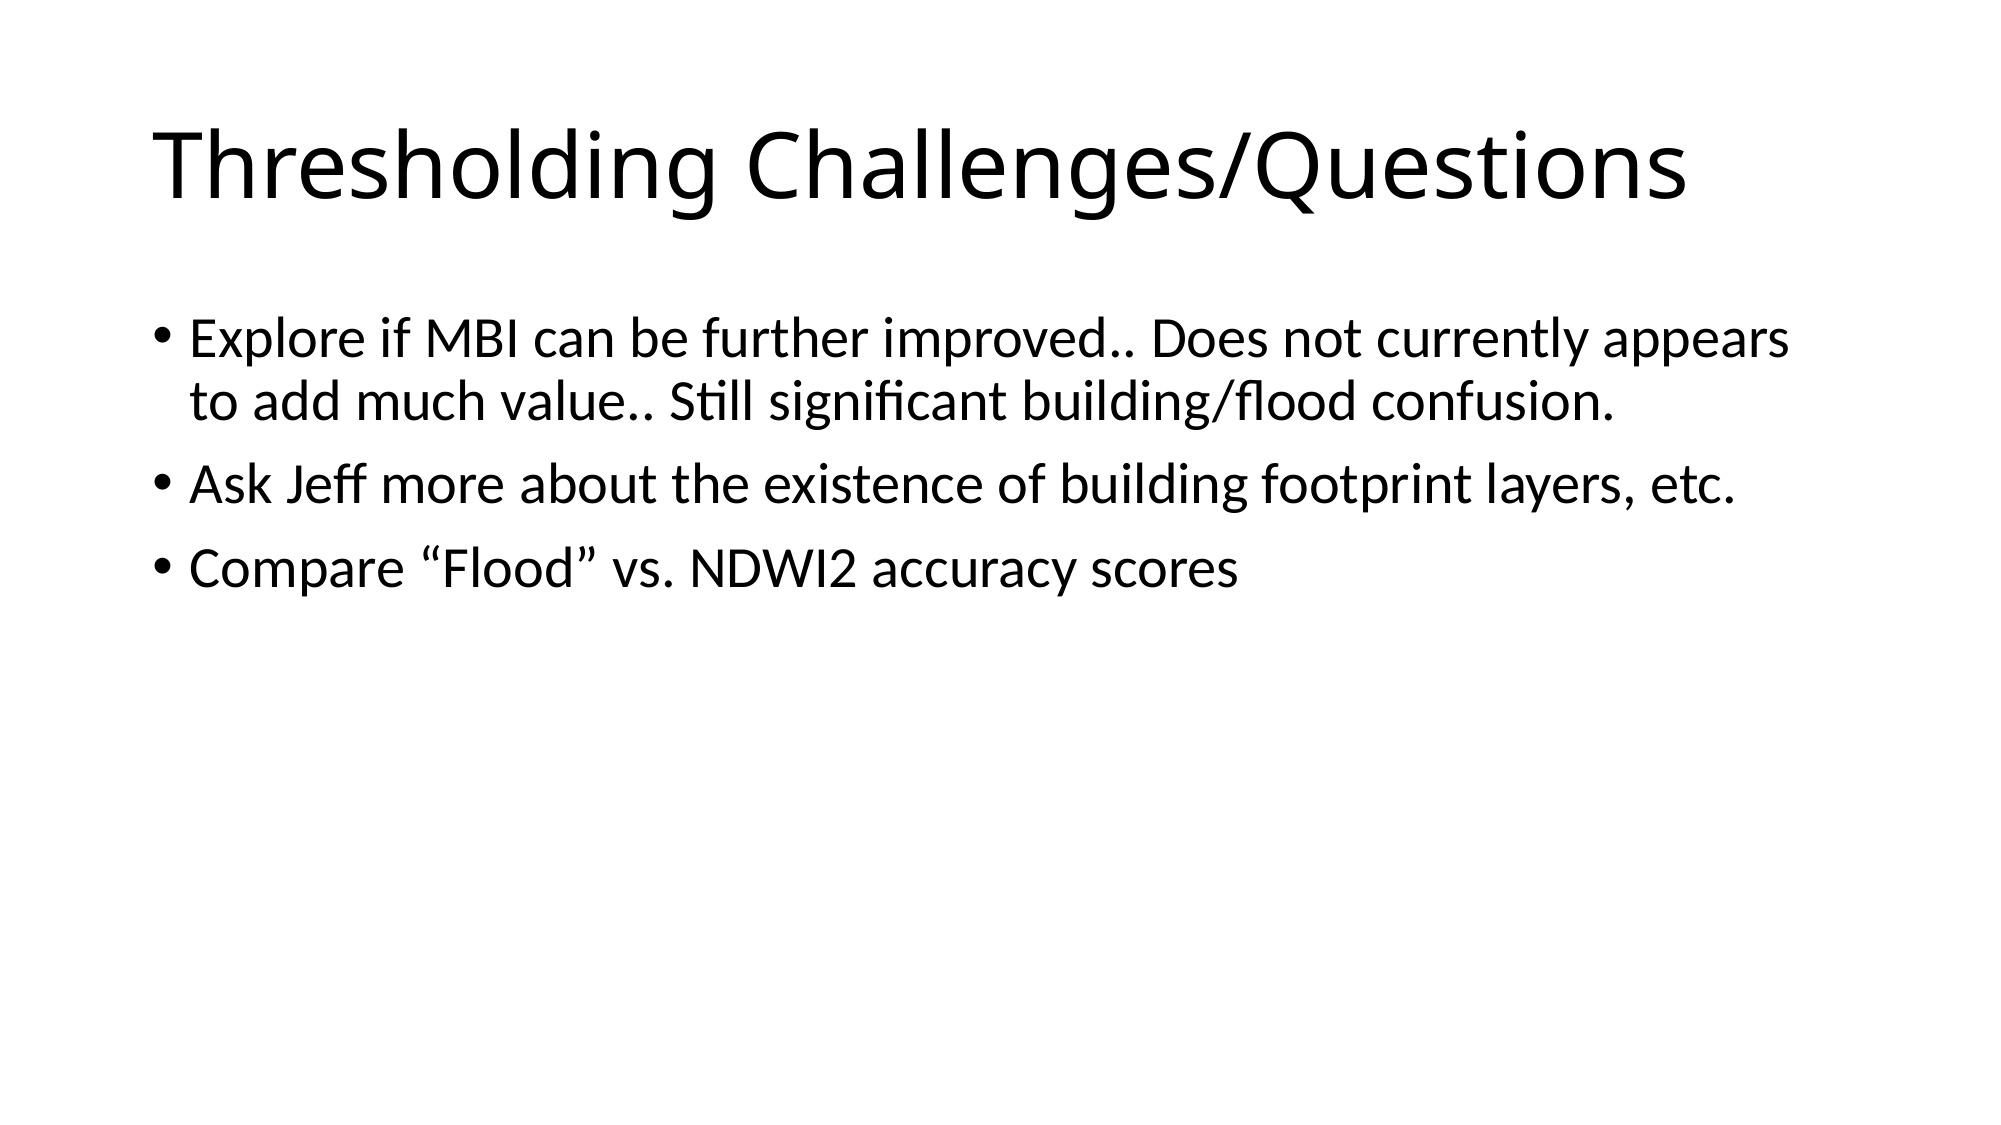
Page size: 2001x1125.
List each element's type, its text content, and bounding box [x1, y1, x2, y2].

title Thresholding Challenges/Questions [137, 59, 1863, 278]
list Explore if MBI can be further improved.. Does not currently appears to add much value.. Still significant building/flood confusion. Ask Jeff more about the existence of building footprint layers, etc. Compare “Flood” vs. NDWI2 accuracy scores [137, 299, 1863, 1014]
